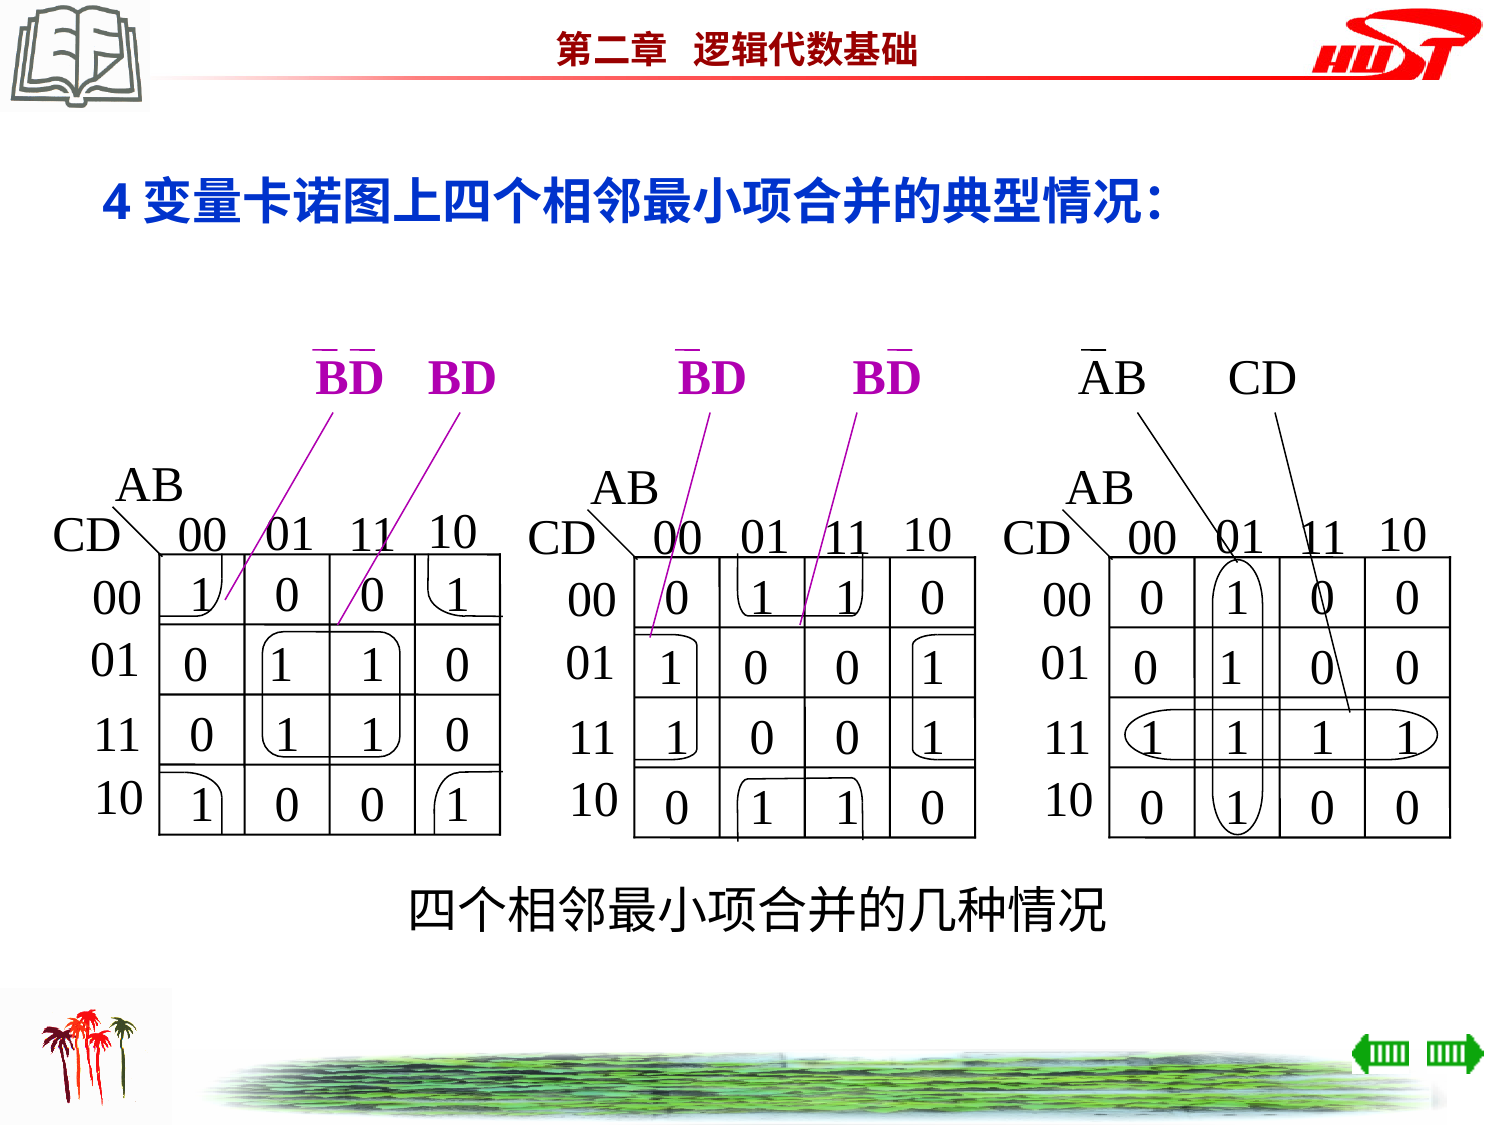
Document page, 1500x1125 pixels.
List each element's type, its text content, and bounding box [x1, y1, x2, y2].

text_box 4变量卡诺图上四个相邻最小项合并的典型情况： [87, 162, 1294, 238]
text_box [37, 337, 1450, 947]
picture [0, 0, 1483, 112]
picture [0, 988, 1484, 1125]
